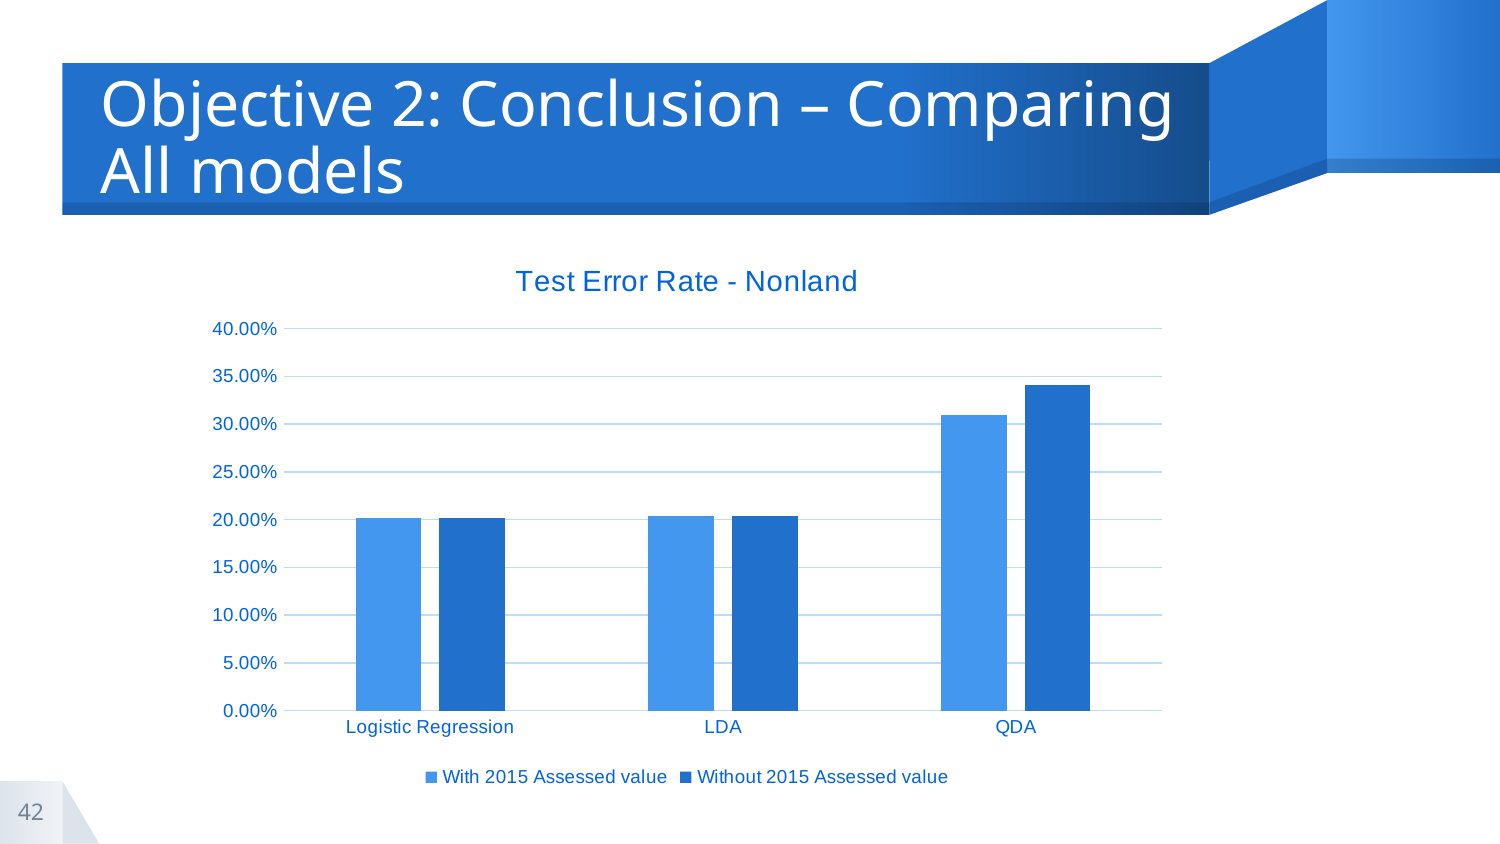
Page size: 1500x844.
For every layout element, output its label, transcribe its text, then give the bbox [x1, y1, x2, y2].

slide_number 42 [0, 781, 63, 844]
title Objective 2: Conclusion – Comparing All models [100, 64, 1210, 215]
chart [192, 236, 1183, 795]
